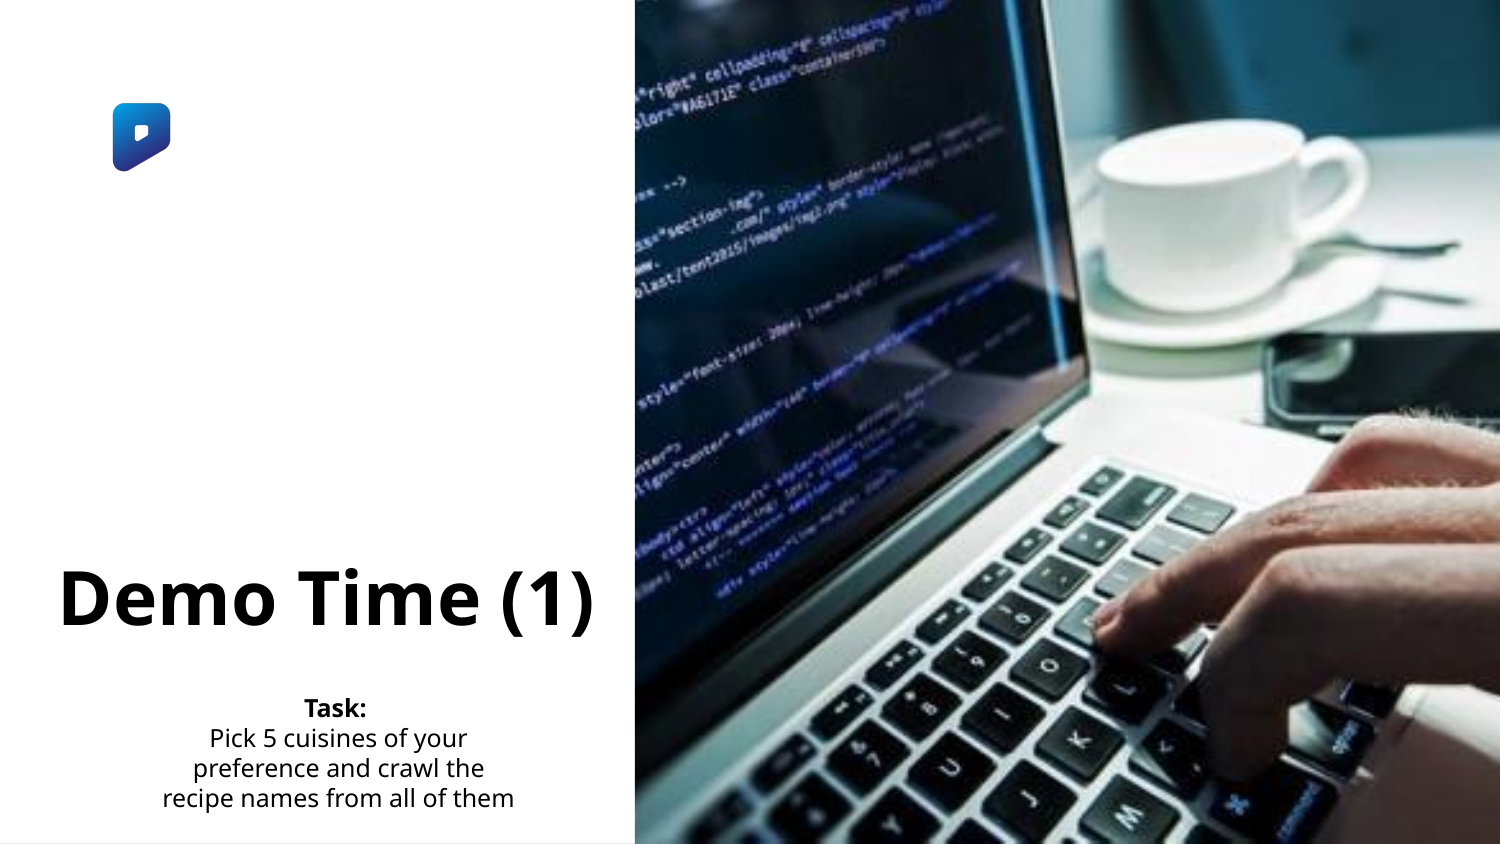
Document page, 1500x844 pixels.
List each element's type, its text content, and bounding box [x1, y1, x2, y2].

picture [95, 100, 180, 178]
text_box Task: Pick 5 cuisines of your preference and crawl the recipe names from all of them [139, 685, 539, 820]
title Demo Time (1) [42, 543, 629, 769]
picture [634, 0, 1500, 844]
